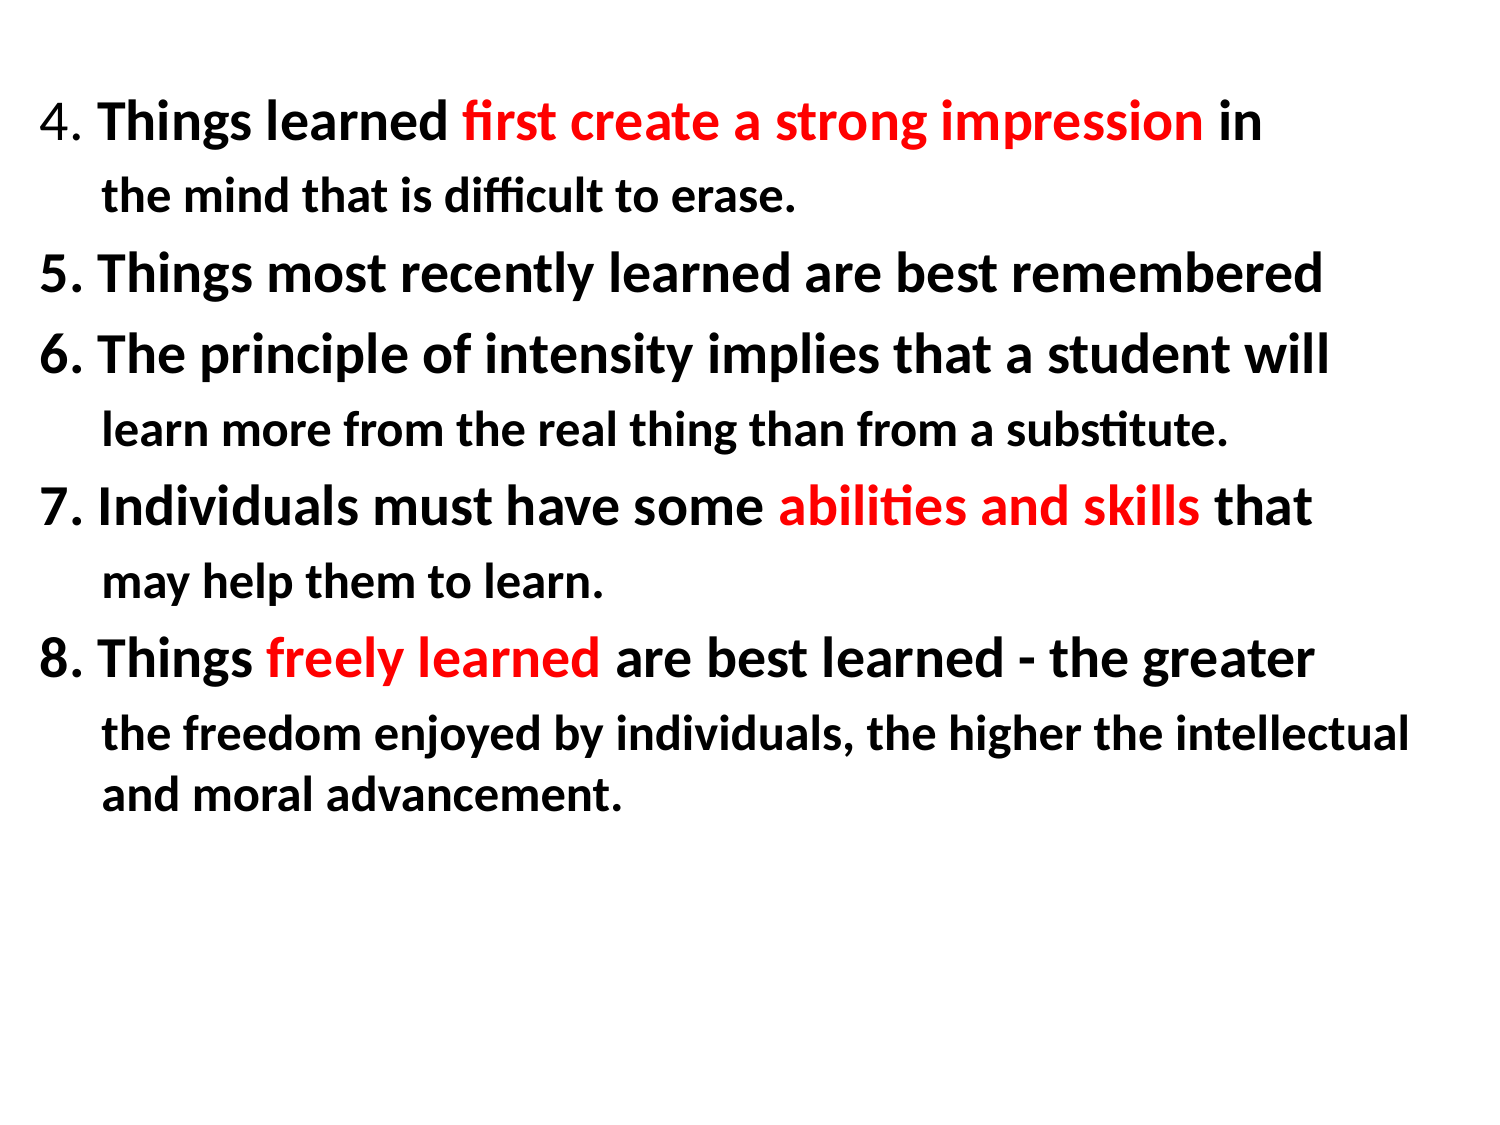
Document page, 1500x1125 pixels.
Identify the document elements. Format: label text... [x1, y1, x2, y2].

list 4. Things learned first create a strong impression in the mind that is difficult to erase. 5. Things most recently learned are best remembered 6. The principle of intensity implies that a student will learn more from the real thing than from a substitute. 7. Individuals must have some abilities and skills that may help them to learn. 8. Things freely learned are best learned - the greater the freedom enjoyed by individuals, the higher the intellectual and moral advancement. [24, 75, 1463, 1050]
